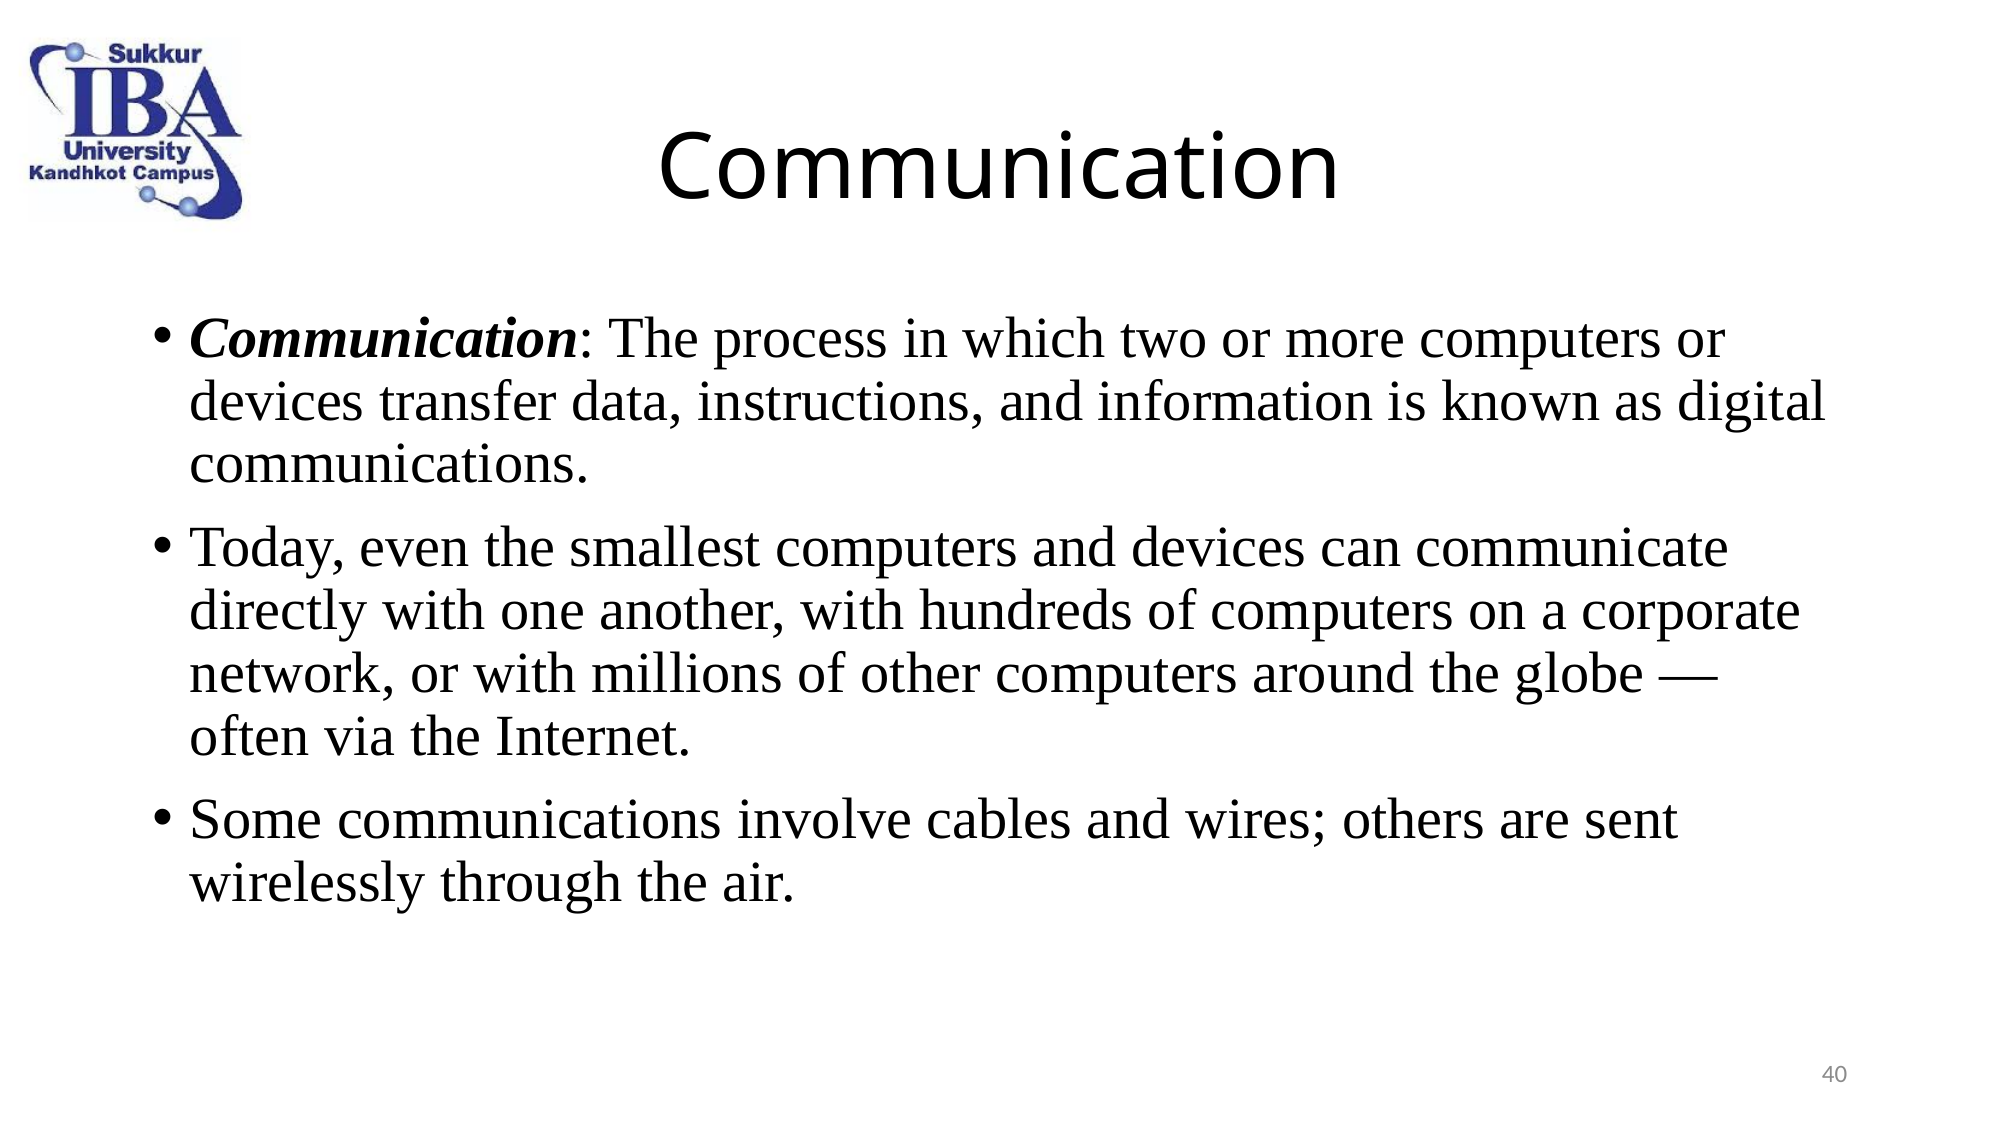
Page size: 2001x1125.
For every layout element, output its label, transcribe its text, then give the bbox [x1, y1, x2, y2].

title Communication [137, 59, 1863, 278]
slide_number 40 [1412, 1042, 1863, 1103]
picture [0, 0, 271, 271]
list Communication: The process in which two or more computers or devices transfer data, instructions, and information is known as digital communications. Today, even the smallest computers and devices can communicate directly with one another, with hundreds of computers on a corporate network, or with millions of other computers around the globe — often via the Internet. Some communications involve cables and wires; others are sent wirelessly through the air. [137, 299, 1863, 1125]
